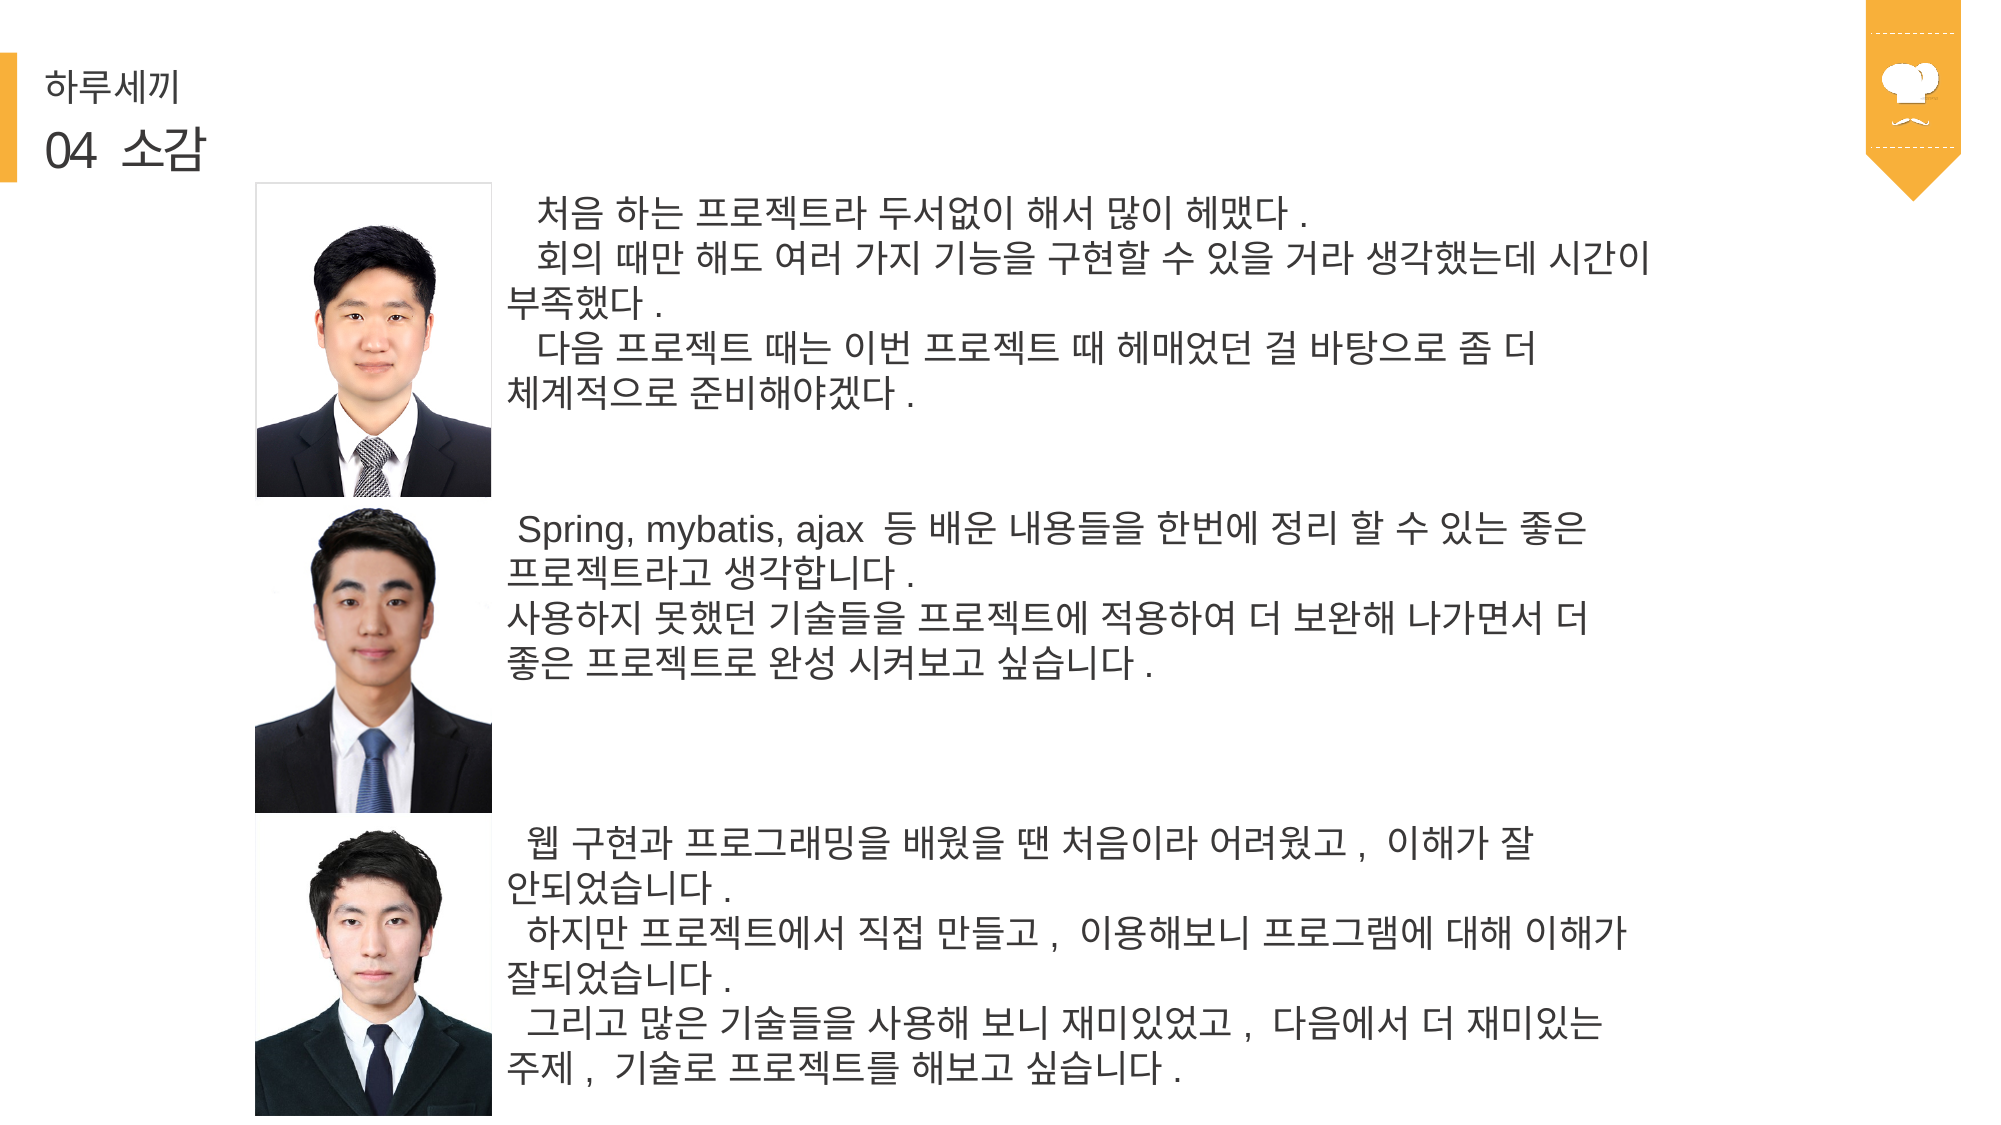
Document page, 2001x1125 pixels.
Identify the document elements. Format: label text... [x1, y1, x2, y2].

picture [255, 182, 492, 1116]
text_box [0, 52, 18, 183]
text_box 하루세끼 [29, 56, 197, 110]
text_box Spring, mybatis, ajax 등 배운 내용들을 한번에 정리 할 수 있는 좋은 프로젝트라고 생각합니다. 사용하지 못했던 기술들을 프로젝트에 적용하여 더 보완해 나가면서 더 좋은 프로젝트로 완성 시켜보고 싶습니다. [492, 497, 1675, 693]
text_box 처음 하는 프로젝트라 두서없이 해서 많이 헤맸다. 회의 때만 해도 여러 가지 기능을 구현할 수 있을 거라 생각했는데 시간이 부족했다. 다음 프로젝트 때는 이번 프로젝트 때 헤매었던 걸 바탕으로 좀 더 체계적으로 준비해야겠다. [492, 182, 1675, 423]
text_box 04 소감 [29, 110, 224, 186]
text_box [1865, 0, 1961, 202]
text_box 웹 구현과 프로그래밍을 배웠을 땐 처음이라 어려웠고, 이해가 잘 안되었습니다. 하지만 프로젝트에서 직접 만들고, 이용해보니 프로그램에 대해 이해가 잘되었습니다. 그리고 많은 기술들을 사용해 보니 재미있었고, 다음에서 더 재미있는 주제, 기술로 프로젝트를 해보고 싶습니다. [492, 812, 1675, 1097]
